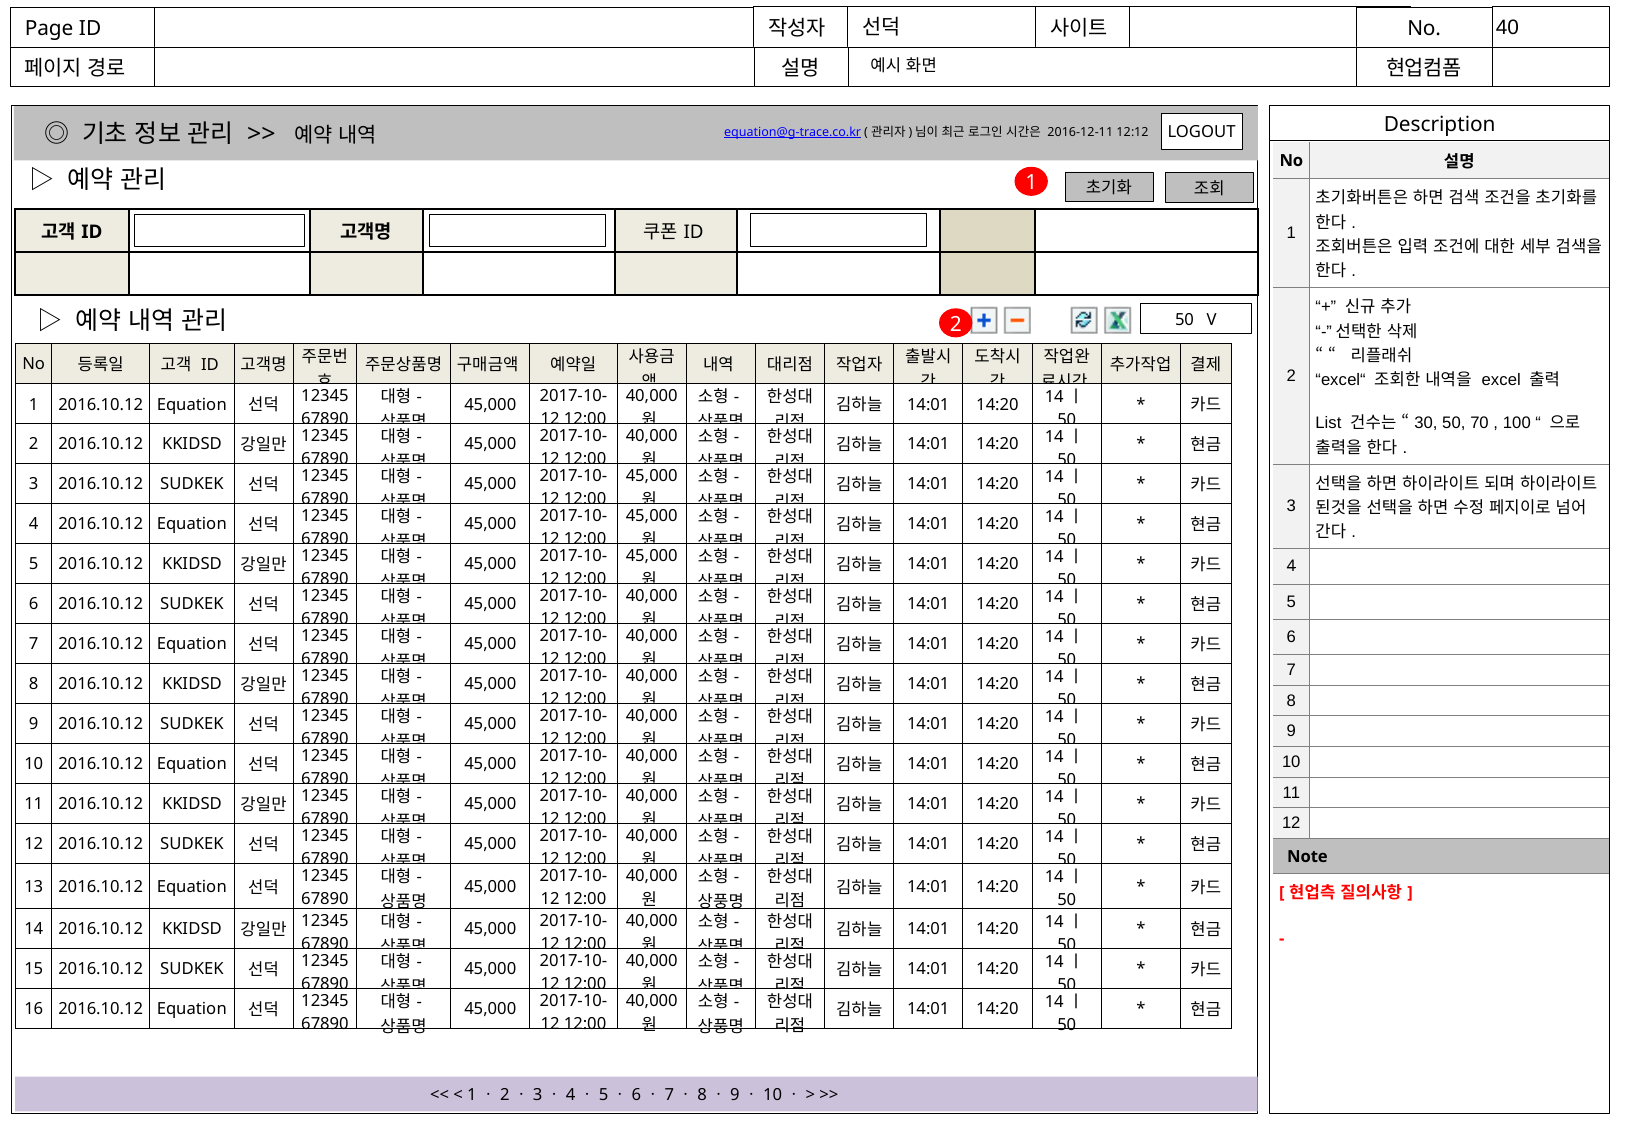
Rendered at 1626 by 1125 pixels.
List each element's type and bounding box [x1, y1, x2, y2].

table_cell [1102, 424, 1180, 463]
table_cell [1033, 504, 1101, 543]
table_cell [16, 464, 51, 503]
table_cell [1102, 824, 1180, 863]
table_cell [963, 989, 1032, 1028]
text_box [1163, 171, 1255, 204]
table_cell [1181, 989, 1231, 1028]
table_header [756, 344, 824, 383]
table_header [738, 210, 939, 251]
table_cell [894, 504, 962, 543]
table_cell [235, 949, 293, 988]
table_header [1273, 142, 1309, 178]
table_cell [894, 664, 962, 703]
table_cell [530, 504, 617, 543]
table_cell [150, 864, 234, 908]
table_cell [52, 909, 149, 948]
table_header [130, 210, 309, 251]
table_cell [52, 584, 149, 623]
table_cell [451, 864, 529, 908]
table_cell [1310, 778, 1609, 807]
table_cell [1310, 620, 1609, 654]
table_cell [1033, 464, 1101, 503]
table_cell [1273, 585, 1309, 619]
table_cell [235, 504, 293, 543]
table_cell [451, 384, 529, 423]
table_cell [1033, 584, 1101, 623]
table_cell [618, 704, 686, 743]
table_cell [357, 384, 450, 423]
table_cell [1273, 655, 1309, 685]
table_cell [825, 824, 893, 863]
table_cell [530, 949, 617, 988]
table_cell [357, 624, 450, 663]
table_cell [618, 584, 686, 623]
table_cell [1102, 989, 1180, 1028]
table_cell [756, 949, 824, 988]
table_header [16, 210, 128, 251]
table_cell [825, 424, 893, 463]
table_cell [687, 784, 755, 823]
table_cell [825, 464, 893, 503]
table_cell [1033, 864, 1101, 908]
table_header [618, 344, 686, 383]
table_cell [825, 664, 893, 703]
table_cell [1310, 549, 1609, 584]
table_cell [1181, 909, 1231, 948]
table_cell [618, 464, 686, 503]
table_cell [150, 989, 234, 1028]
table_cell [1310, 686, 1609, 715]
table_cell [756, 989, 824, 1028]
table_cell [894, 909, 962, 948]
table_cell [618, 824, 686, 863]
table_cell [451, 989, 529, 1028]
table_cell [235, 704, 293, 743]
table_cell [530, 704, 617, 743]
table_cell [1033, 949, 1101, 988]
text_box [12, 104, 1260, 201]
table_cell [16, 744, 51, 783]
table_cell [963, 464, 1032, 503]
table_cell [1273, 465, 1309, 548]
table_cell [1273, 716, 1309, 746]
table_cell [357, 664, 450, 703]
table_cell [1102, 784, 1180, 823]
table_cell [756, 664, 824, 703]
table_cell [894, 464, 962, 503]
table_cell [756, 584, 824, 623]
table_cell [235, 784, 293, 823]
table_cell [52, 624, 149, 663]
table_cell [16, 384, 51, 423]
table_cell [963, 624, 1032, 663]
table_header [357, 344, 450, 383]
table_cell [738, 253, 939, 294]
table_cell [451, 784, 529, 823]
table_cell [1181, 464, 1231, 503]
table_cell [130, 253, 309, 294]
table_cell [825, 949, 893, 988]
table_cell [294, 704, 356, 743]
table_cell [451, 464, 529, 503]
table_cell [687, 824, 755, 863]
table_cell [357, 824, 450, 863]
table_cell [451, 424, 529, 463]
table_cell [357, 864, 450, 908]
table_cell [941, 253, 1034, 294]
table_cell [235, 544, 293, 583]
table_cell [1273, 808, 1309, 838]
table_cell [150, 664, 234, 703]
table_cell [756, 864, 824, 908]
table_cell [825, 504, 893, 543]
table_cell [52, 664, 149, 703]
table_cell [357, 909, 450, 948]
table_cell [530, 544, 617, 583]
table_cell [530, 744, 617, 783]
text_box [15, 1076, 1258, 1112]
table_cell [1033, 989, 1101, 1028]
table_cell [616, 253, 736, 294]
table_cell [235, 909, 293, 948]
table_header [1310, 142, 1609, 178]
table_cell [357, 464, 450, 503]
table_cell [294, 464, 356, 503]
table_cell [150, 909, 234, 948]
table_cell [687, 909, 755, 948]
table_cell [1181, 704, 1231, 743]
table_cell [1273, 288, 1309, 464]
table_cell [235, 624, 293, 663]
table_cell [294, 744, 356, 783]
table_cell [1181, 949, 1231, 988]
table_header [16, 344, 51, 383]
table_cell [1310, 716, 1609, 746]
table_cell [1310, 465, 1609, 548]
table_cell [618, 504, 686, 543]
table_cell [451, 949, 529, 988]
table_cell [756, 624, 824, 663]
text_box [855, 47, 1340, 83]
table_cell [1033, 704, 1101, 743]
table_cell [1181, 384, 1231, 423]
table_cell [825, 864, 893, 908]
table_cell [150, 824, 234, 863]
table_cell [894, 744, 962, 783]
table_cell [687, 384, 755, 423]
table_cell [1102, 909, 1180, 948]
table_cell [16, 544, 51, 583]
table_cell [1181, 584, 1231, 623]
table_cell [530, 664, 617, 703]
table_cell [52, 704, 149, 743]
table_cell [52, 864, 149, 908]
table_cell [357, 784, 450, 823]
table_cell [618, 384, 686, 423]
table_cell [1273, 549, 1309, 584]
table_cell [1033, 909, 1101, 948]
table_cell [451, 544, 529, 583]
table_cell [618, 784, 686, 823]
table_cell [52, 384, 149, 423]
table_cell [357, 949, 450, 988]
table_cell [357, 504, 450, 543]
table_cell [1033, 424, 1101, 463]
table_header [530, 344, 617, 383]
table_cell [618, 989, 686, 1028]
table_cell [756, 909, 824, 948]
table_cell [294, 824, 356, 863]
table_cell [963, 864, 1032, 908]
table_cell [235, 744, 293, 783]
table_cell [894, 424, 962, 463]
text_box [1012, 164, 1050, 198]
table_cell [451, 909, 529, 948]
table_cell [357, 704, 450, 743]
table_cell [52, 464, 149, 503]
table_cell [687, 424, 755, 463]
table_cell [756, 824, 824, 863]
table_cell [1181, 664, 1231, 703]
table_cell [1310, 808, 1609, 838]
table_cell [16, 664, 51, 703]
table_cell [16, 784, 51, 823]
table_cell [687, 744, 755, 783]
table_cell [894, 864, 962, 908]
table_cell [1102, 624, 1180, 663]
table_cell [1102, 949, 1180, 988]
table_cell [451, 824, 529, 863]
table_cell [618, 664, 686, 703]
table_cell [357, 989, 450, 1028]
table_cell [52, 504, 149, 543]
table_cell [357, 744, 450, 783]
table_cell [618, 744, 686, 783]
table_cell [1310, 747, 1609, 777]
table_header [235, 344, 293, 383]
table_cell [150, 544, 234, 583]
table_cell [1102, 744, 1180, 783]
table_cell [894, 989, 962, 1028]
table_cell [963, 909, 1032, 948]
table_cell [1273, 747, 1309, 777]
table_cell [756, 424, 824, 463]
table_cell [963, 784, 1032, 823]
table_cell [618, 424, 686, 463]
table_cell [530, 864, 617, 908]
table_cell [235, 864, 293, 908]
table_header [941, 210, 1034, 251]
table_cell [530, 584, 617, 623]
table_cell [963, 704, 1032, 743]
table_cell [687, 464, 755, 503]
table_cell [294, 544, 356, 583]
table_cell [235, 664, 293, 703]
text_box [22, 297, 250, 343]
table_cell [16, 584, 51, 623]
table_cell [963, 544, 1032, 583]
picture [965, 298, 1138, 340]
table_header [687, 344, 755, 383]
text_box [1138, 302, 1253, 335]
table_cell [235, 424, 293, 463]
table_cell [825, 704, 893, 743]
table_cell [424, 253, 614, 294]
table_cell [687, 664, 755, 703]
table_header [894, 344, 962, 383]
table_header [1102, 344, 1180, 383]
table_cell [294, 864, 356, 908]
table_cell [451, 584, 529, 623]
table_cell [52, 544, 149, 583]
table_cell [1181, 424, 1231, 463]
table_cell [1102, 704, 1180, 743]
table_cell [687, 544, 755, 583]
table_cell [963, 584, 1032, 623]
table_cell [530, 424, 617, 463]
table_cell [1181, 544, 1231, 583]
table_cell [756, 504, 824, 543]
table_cell [756, 784, 824, 823]
table_cell [687, 624, 755, 663]
table_cell [1102, 504, 1180, 543]
table_cell [1181, 504, 1231, 543]
table_cell [451, 624, 529, 663]
table_cell [1181, 624, 1231, 663]
table_cell [294, 424, 356, 463]
table_cell [756, 544, 824, 583]
table_cell [294, 989, 356, 1028]
table_cell [1310, 585, 1609, 619]
table_cell [618, 909, 686, 948]
table_cell [1033, 784, 1101, 823]
table_cell [451, 504, 529, 543]
table_cell [294, 664, 356, 703]
table_cell [150, 424, 234, 463]
table_cell [235, 584, 293, 623]
table_cell [150, 384, 234, 423]
table_cell [52, 424, 149, 463]
table_cell [150, 784, 234, 823]
table_cell [963, 504, 1032, 543]
text_box [748, 211, 928, 248]
table_cell [294, 584, 356, 623]
table_cell [825, 909, 893, 948]
text_box [936, 306, 965, 340]
table_cell [1102, 584, 1180, 623]
table_cell [52, 949, 149, 988]
table_cell [894, 624, 962, 663]
table_cell [963, 744, 1032, 783]
table_cell [756, 384, 824, 423]
table_cell [1273, 686, 1309, 715]
table_cell [1033, 824, 1101, 863]
table_cell [963, 424, 1032, 463]
table_cell [894, 584, 962, 623]
table_cell [825, 624, 893, 663]
table_cell [894, 704, 962, 743]
table_cell [687, 504, 755, 543]
table_cell [530, 384, 617, 423]
table_header [1181, 344, 1231, 383]
table_cell [357, 584, 450, 623]
table_cell [530, 824, 617, 863]
table_cell [756, 744, 824, 783]
table_cell [150, 624, 234, 663]
table_header [52, 344, 149, 383]
table_header [150, 344, 234, 383]
table_cell [825, 989, 893, 1028]
table_cell [1181, 744, 1231, 783]
table_cell [963, 949, 1032, 988]
table_cell [1102, 864, 1180, 908]
table_cell [1102, 544, 1180, 583]
table_cell [1036, 253, 1257, 294]
table_cell [150, 464, 234, 503]
table_cell [16, 504, 51, 543]
table_cell [687, 584, 755, 623]
table_cell [16, 949, 51, 988]
table_cell [894, 949, 962, 988]
table_cell [1102, 664, 1180, 703]
table_cell [150, 704, 234, 743]
table_cell [618, 544, 686, 583]
table_cell [530, 909, 617, 948]
table_cell [150, 744, 234, 783]
table_cell [530, 624, 617, 663]
table_cell [235, 989, 293, 1028]
table_cell [150, 949, 234, 988]
table_cell [1102, 384, 1180, 423]
table_cell [963, 824, 1032, 863]
text_box [1063, 170, 1155, 204]
table_cell [1033, 744, 1101, 783]
table_cell [756, 704, 824, 743]
table_cell [357, 424, 450, 463]
table_cell [16, 864, 51, 908]
table_cell [52, 824, 149, 863]
table_cell [1033, 544, 1101, 583]
table_cell [16, 989, 51, 1028]
text_box [427, 212, 607, 249]
table_cell [294, 949, 356, 988]
table_cell [1033, 384, 1101, 423]
table_cell [687, 864, 755, 908]
table_cell [52, 989, 149, 1028]
table_cell [294, 384, 356, 423]
table_cell [52, 744, 149, 783]
table_cell [1310, 179, 1609, 287]
table_cell [1102, 464, 1180, 503]
table_cell [1310, 288, 1609, 464]
table_cell [1033, 624, 1101, 663]
table_cell [894, 824, 962, 863]
table_cell [294, 784, 356, 823]
table_cell [825, 744, 893, 783]
table_header [1036, 210, 1257, 251]
table_cell [618, 949, 686, 988]
table_header [963, 344, 1032, 383]
table_cell [756, 464, 824, 503]
table_cell [1273, 874, 1609, 1069]
table_cell [1181, 864, 1231, 908]
table_cell [235, 464, 293, 503]
table_cell [618, 864, 686, 908]
table_cell [894, 784, 962, 823]
table_cell [311, 253, 422, 294]
table_cell [1033, 664, 1101, 703]
table_cell [1273, 179, 1309, 287]
text_box [132, 212, 307, 249]
table_cell [451, 744, 529, 783]
table_cell [150, 504, 234, 543]
table_cell [1273, 839, 1609, 873]
table_cell [687, 989, 755, 1028]
table_header [1033, 344, 1101, 383]
table_cell [1273, 620, 1309, 654]
table_cell [451, 664, 529, 703]
table_cell [294, 504, 356, 543]
table_cell [825, 384, 893, 423]
table_cell [530, 464, 617, 503]
table_cell [357, 544, 450, 583]
table_cell [963, 664, 1032, 703]
table_cell [294, 624, 356, 663]
table_cell [16, 624, 51, 663]
table_cell [451, 704, 529, 743]
table_cell [963, 384, 1032, 423]
table_cell [1181, 784, 1231, 823]
table_cell [825, 584, 893, 623]
table_cell [235, 384, 293, 423]
table_cell [530, 989, 617, 1028]
table_cell [16, 909, 51, 948]
table_cell [894, 544, 962, 583]
table_cell [618, 624, 686, 663]
table_cell [16, 824, 51, 863]
table_header [294, 344, 356, 383]
table_cell [294, 909, 356, 948]
table_cell [16, 704, 51, 743]
table_cell [825, 544, 893, 583]
table_cell [150, 584, 234, 623]
table_cell [825, 784, 893, 823]
table_cell [894, 384, 962, 423]
table_cell [16, 253, 128, 294]
table_header [616, 210, 736, 251]
table_header [424, 210, 614, 251]
table_cell [1181, 824, 1231, 863]
table_cell [1273, 778, 1309, 807]
table_header [825, 344, 893, 383]
table_cell [1310, 655, 1609, 685]
table_header [311, 210, 422, 251]
table_cell [52, 784, 149, 823]
table_header [451, 344, 529, 383]
table_cell [687, 949, 755, 988]
table_cell [687, 704, 755, 743]
table_cell [530, 784, 617, 823]
table_cell [235, 824, 293, 863]
table_cell [16, 424, 51, 463]
